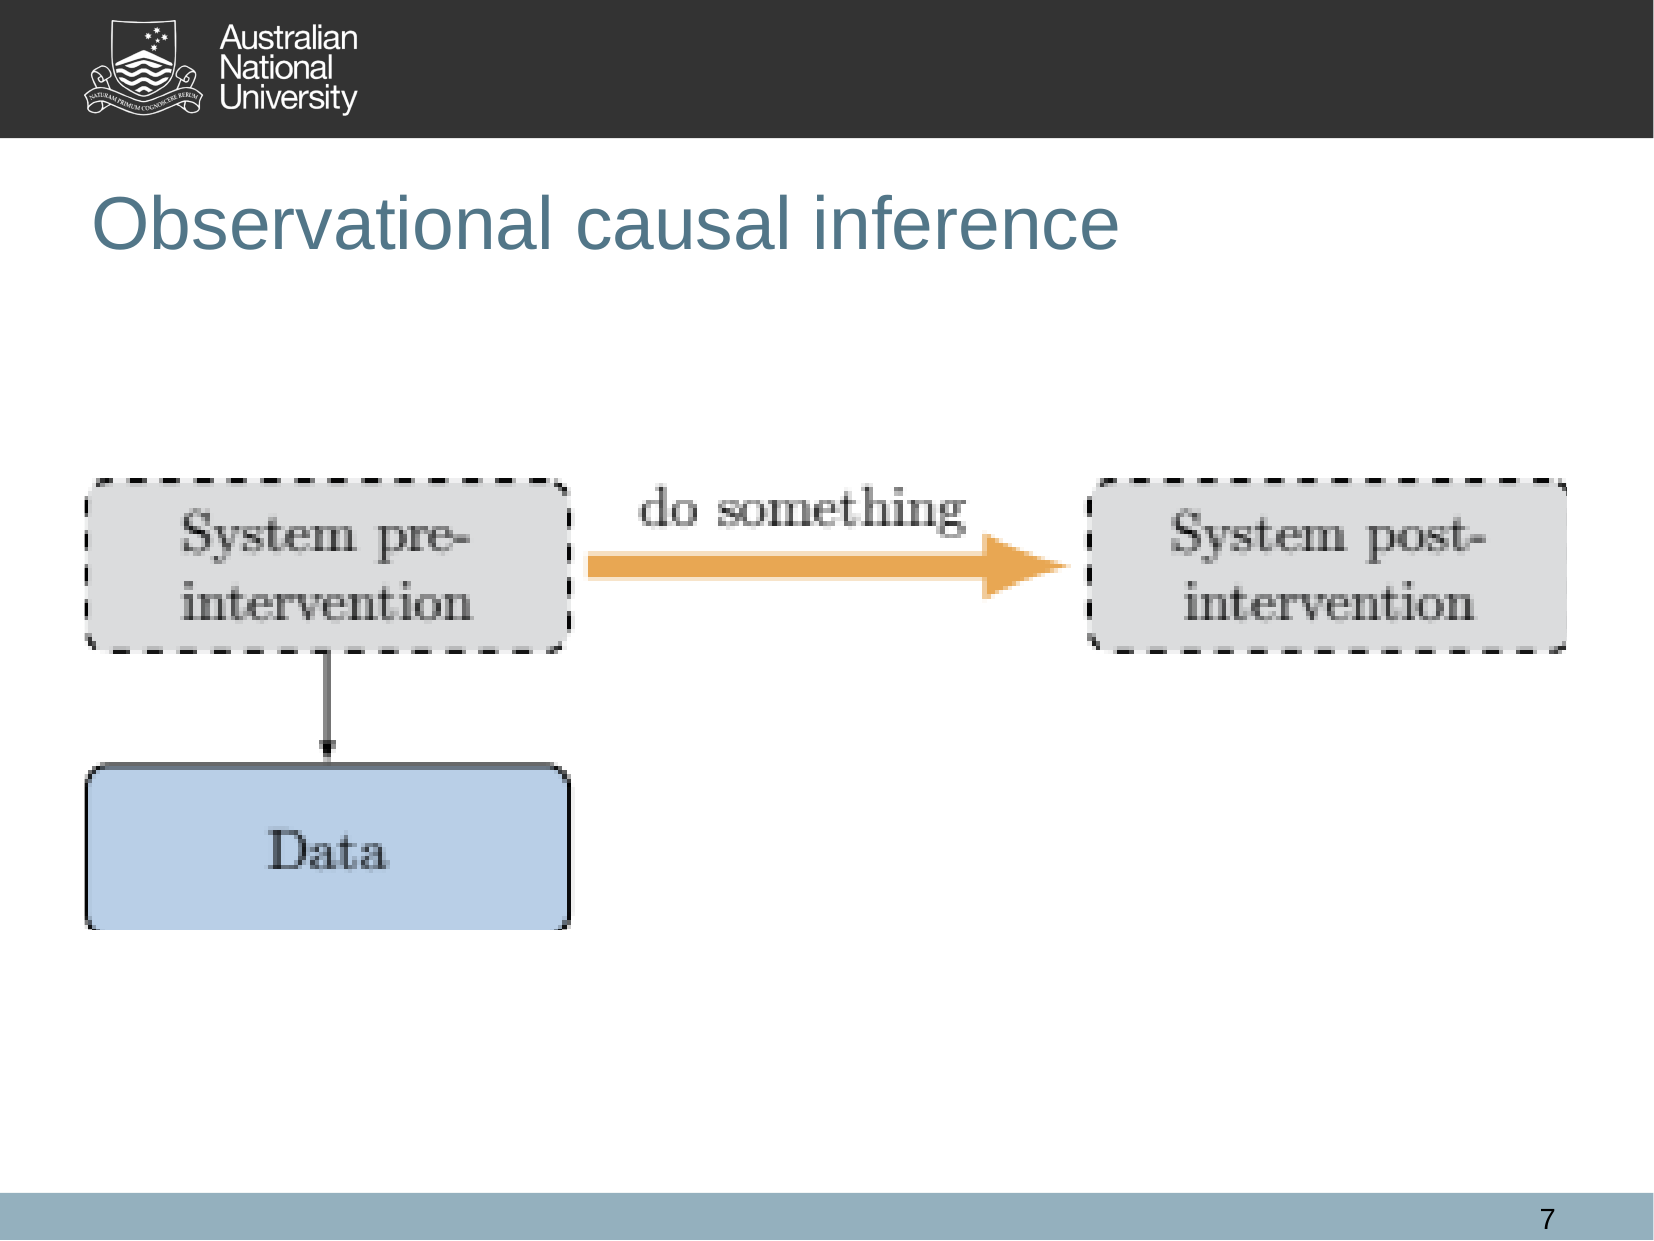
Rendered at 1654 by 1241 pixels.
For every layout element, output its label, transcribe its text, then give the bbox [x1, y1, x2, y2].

picture [84, 20, 358, 116]
text_box Observational causal inference [76, 125, 1427, 313]
text_box [84, 138, 1573, 345]
picture [84, 466, 1568, 930]
text_box 7 [1464, 1192, 1571, 1232]
